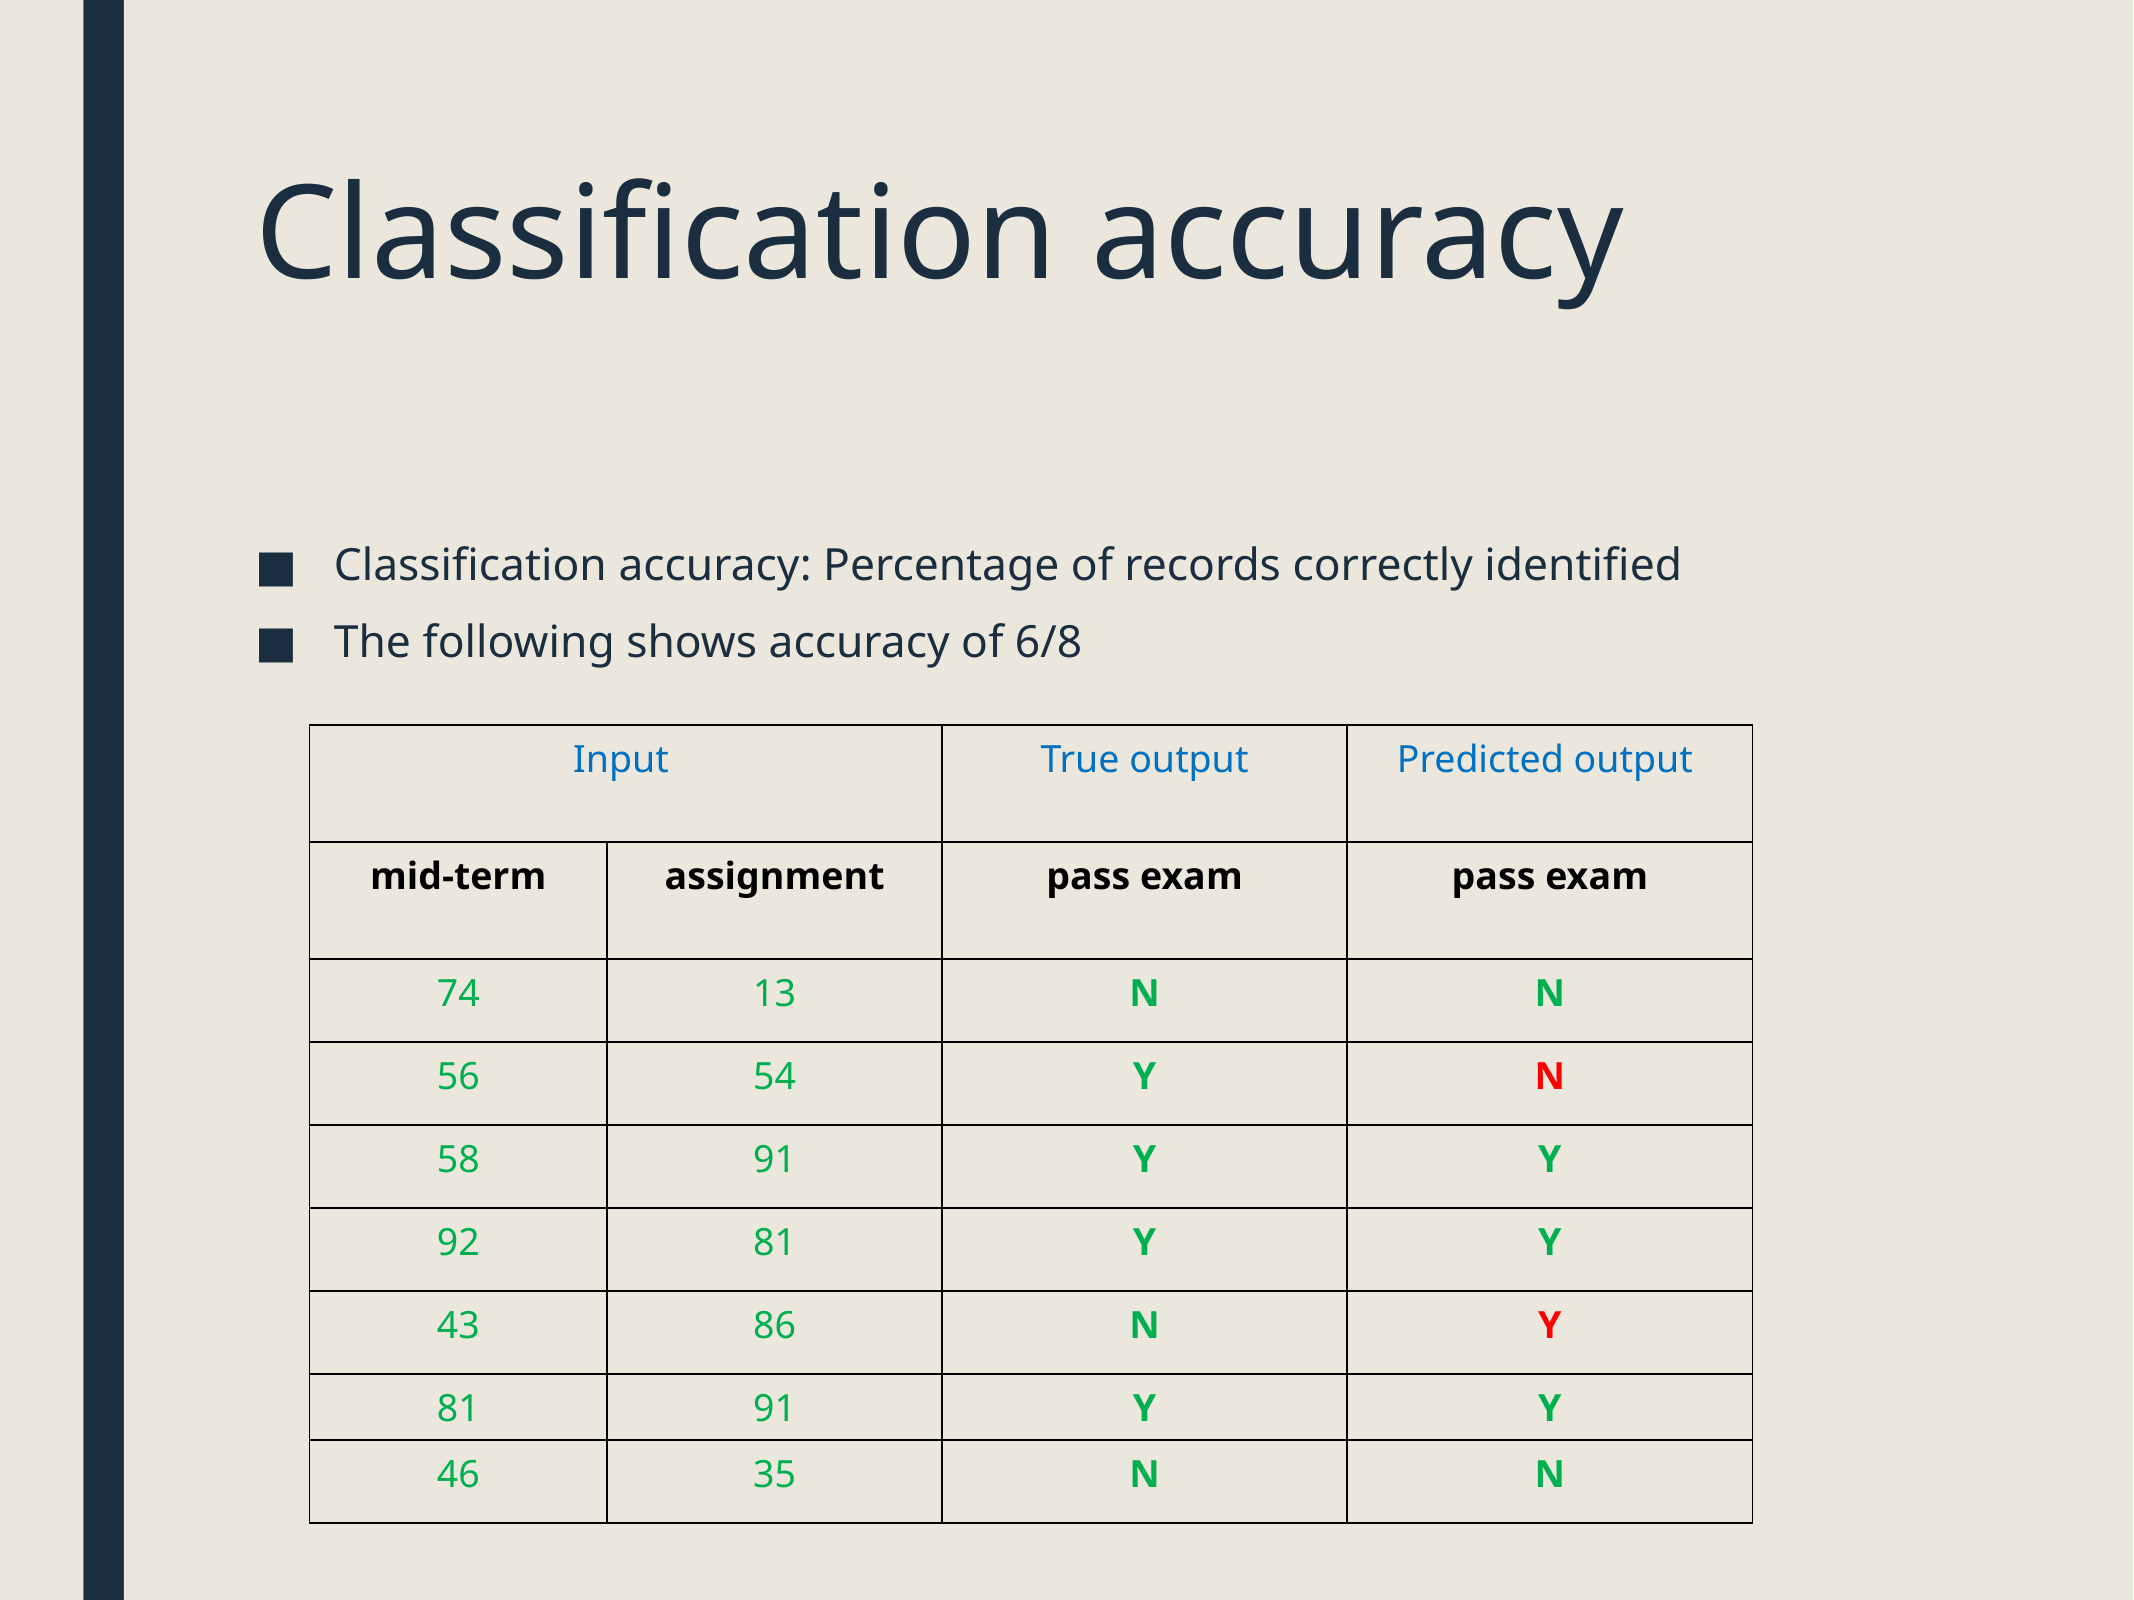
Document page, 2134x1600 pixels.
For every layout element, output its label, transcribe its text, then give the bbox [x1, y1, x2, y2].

table_cell 46 [310, 1441, 606, 1522]
table_cell N [943, 1441, 1346, 1522]
table_cell 13 [608, 960, 941, 1041]
table_cell N [1348, 1441, 1752, 1522]
table_cell Y [1348, 1126, 1752, 1207]
list Classification accuracy: Percentage of records correctly identified The following shows accuracy of 6/8 [240, 533, 2021, 678]
table_cell 35 [608, 1441, 941, 1522]
table_header Predicted output [1348, 726, 1752, 841]
table_cell 43 [310, 1292, 606, 1373]
table_cell Y [943, 1126, 1346, 1207]
table_cell N [943, 1292, 1346, 1373]
table_header Input [310, 726, 941, 841]
table_cell 54 [608, 1043, 941, 1124]
table_cell 81 [608, 1209, 941, 1290]
table_cell 91 [608, 1375, 941, 1439]
table_cell pass exam [1348, 843, 1752, 958]
table_cell 92 [310, 1209, 606, 1290]
table_cell Y [1348, 1292, 1752, 1373]
table_cell pass exam [943, 843, 1346, 958]
table_cell N [1348, 960, 1752, 1041]
table_cell 74 [310, 960, 606, 1041]
table_cell Y [943, 1043, 1346, 1124]
table_cell Y [1348, 1375, 1752, 1439]
table_cell 58 [310, 1126, 606, 1207]
table_cell 56 [310, 1043, 606, 1124]
title Classification accuracy [240, 159, 1920, 507]
table_cell 91 [608, 1126, 941, 1207]
table_cell Y [943, 1375, 1346, 1439]
table_cell assignment [608, 843, 941, 958]
table_cell 81 [310, 1375, 606, 1439]
table_cell Y [943, 1209, 1346, 1290]
table_cell 86 [608, 1292, 941, 1373]
table_cell Y [1348, 1209, 1752, 1290]
table_header True output [943, 726, 1346, 841]
table_cell N [1348, 1043, 1752, 1124]
table_cell N [943, 960, 1346, 1041]
table_cell mid-term [310, 843, 606, 958]
